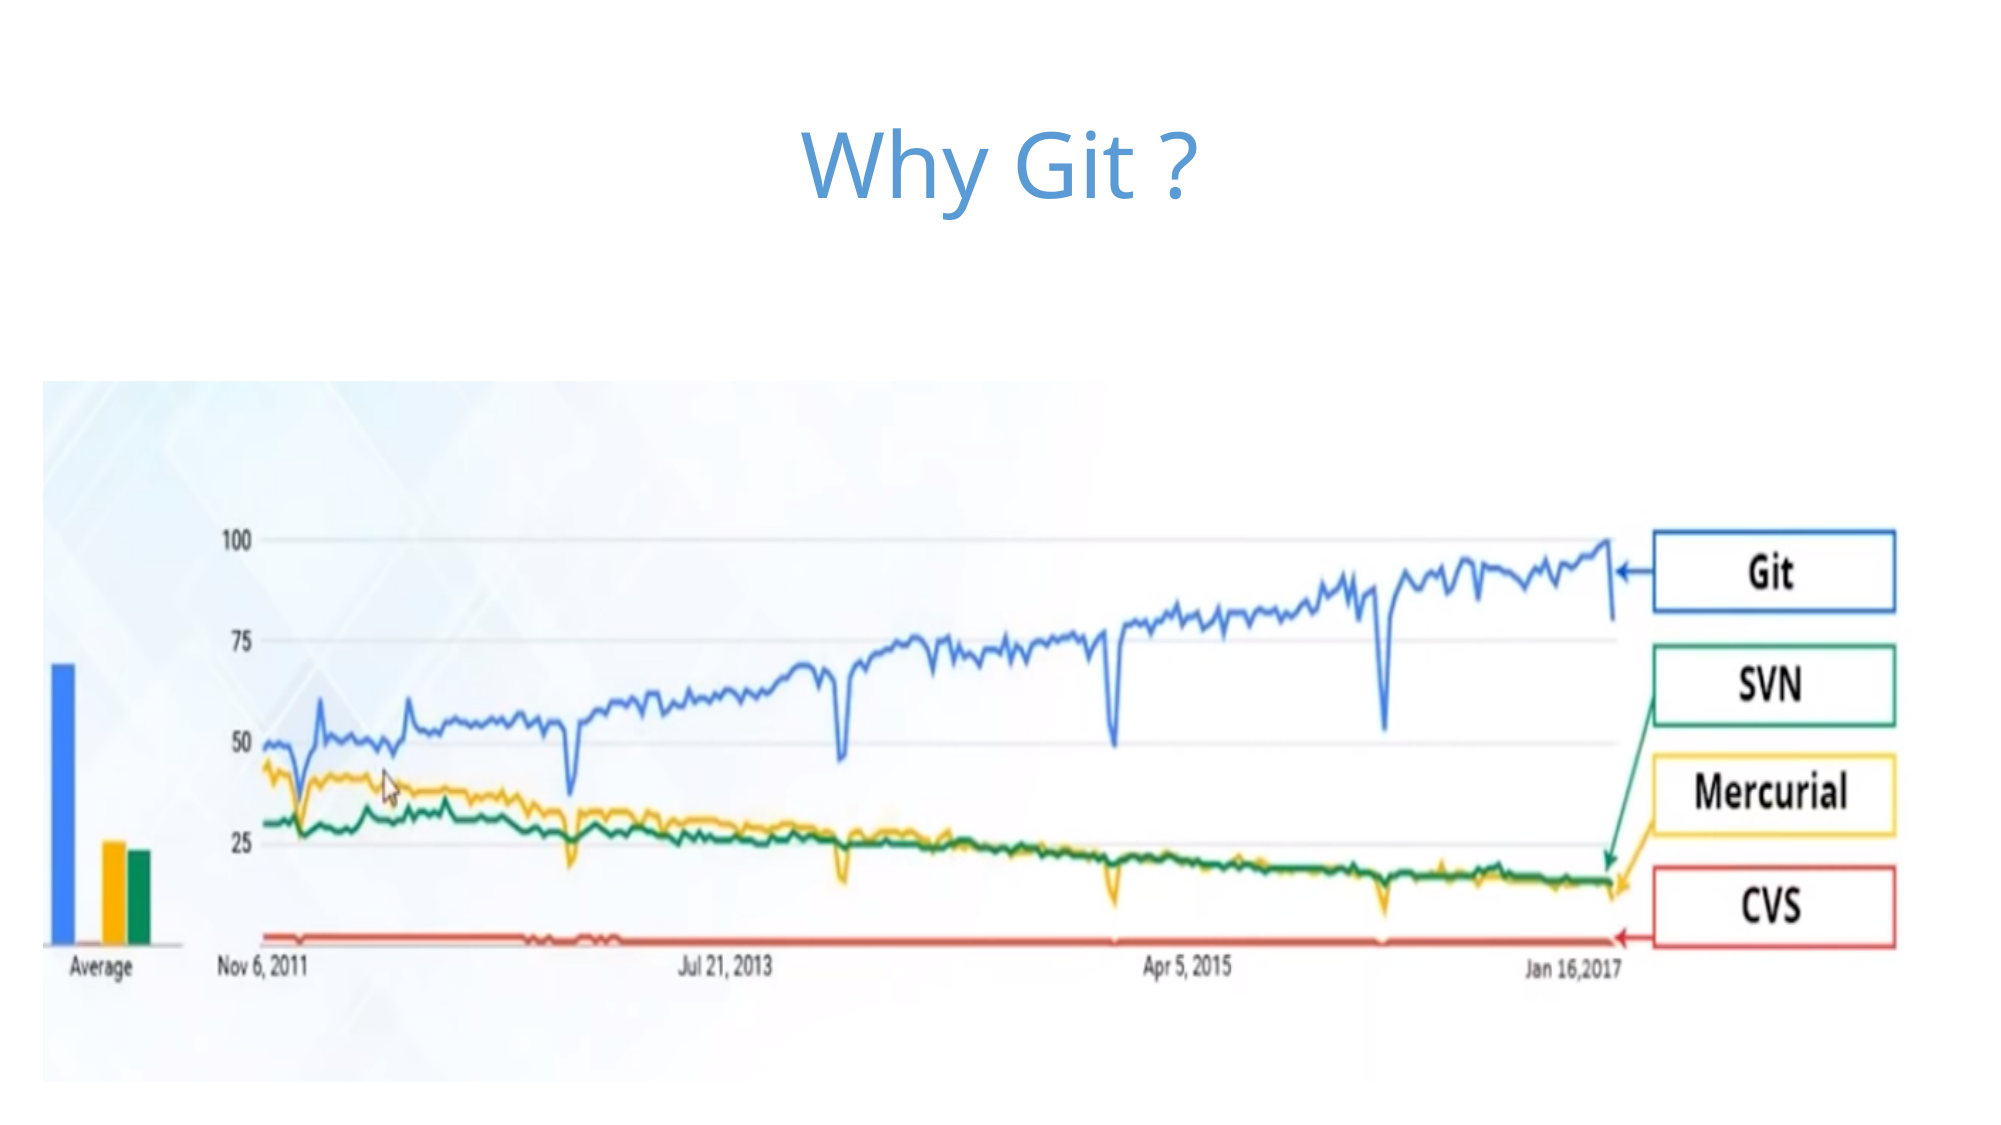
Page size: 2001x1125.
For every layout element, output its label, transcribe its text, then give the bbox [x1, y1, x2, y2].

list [43, 381, 1914, 1082]
title Why Git ? [137, 59, 1863, 278]
